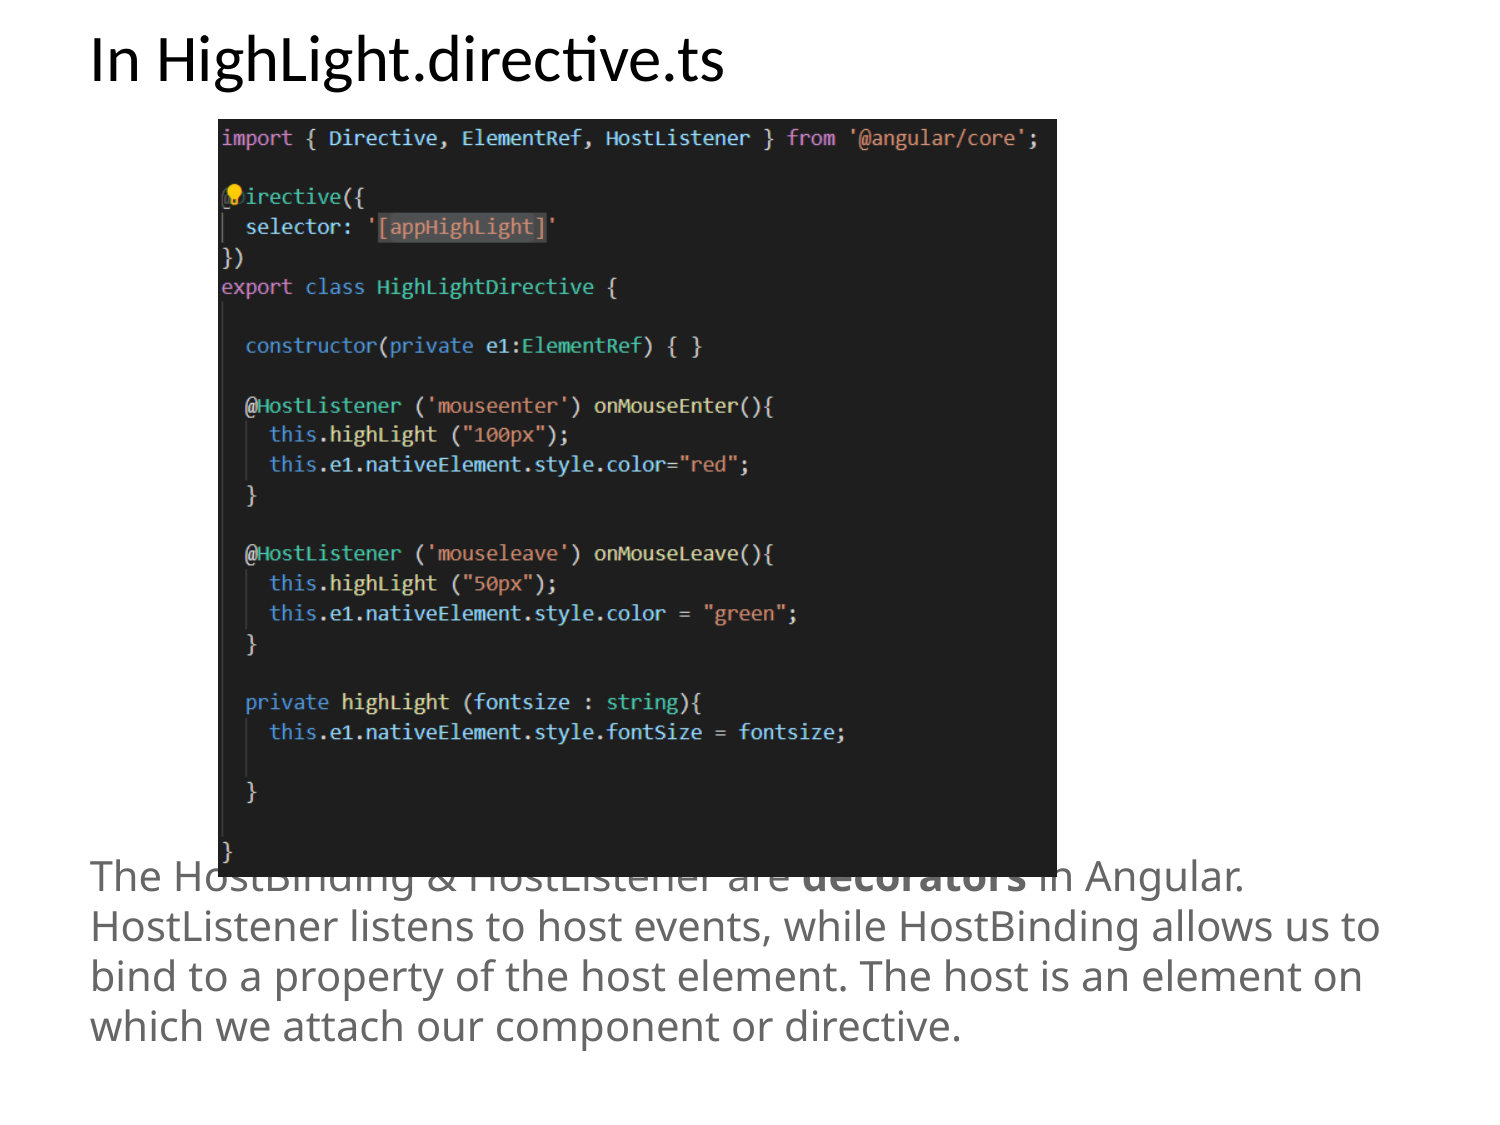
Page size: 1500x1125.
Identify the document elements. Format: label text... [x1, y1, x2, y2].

picture [218, 119, 1057, 878]
list In HighLight.directive.ts The HostBinding & HostListener are decorators in Angular. HostListener listens to host events, while HostBinding allows us to bind to a property of the host element. The host is an element on which we attach our component or directive. [75, 7, 1425, 1005]
